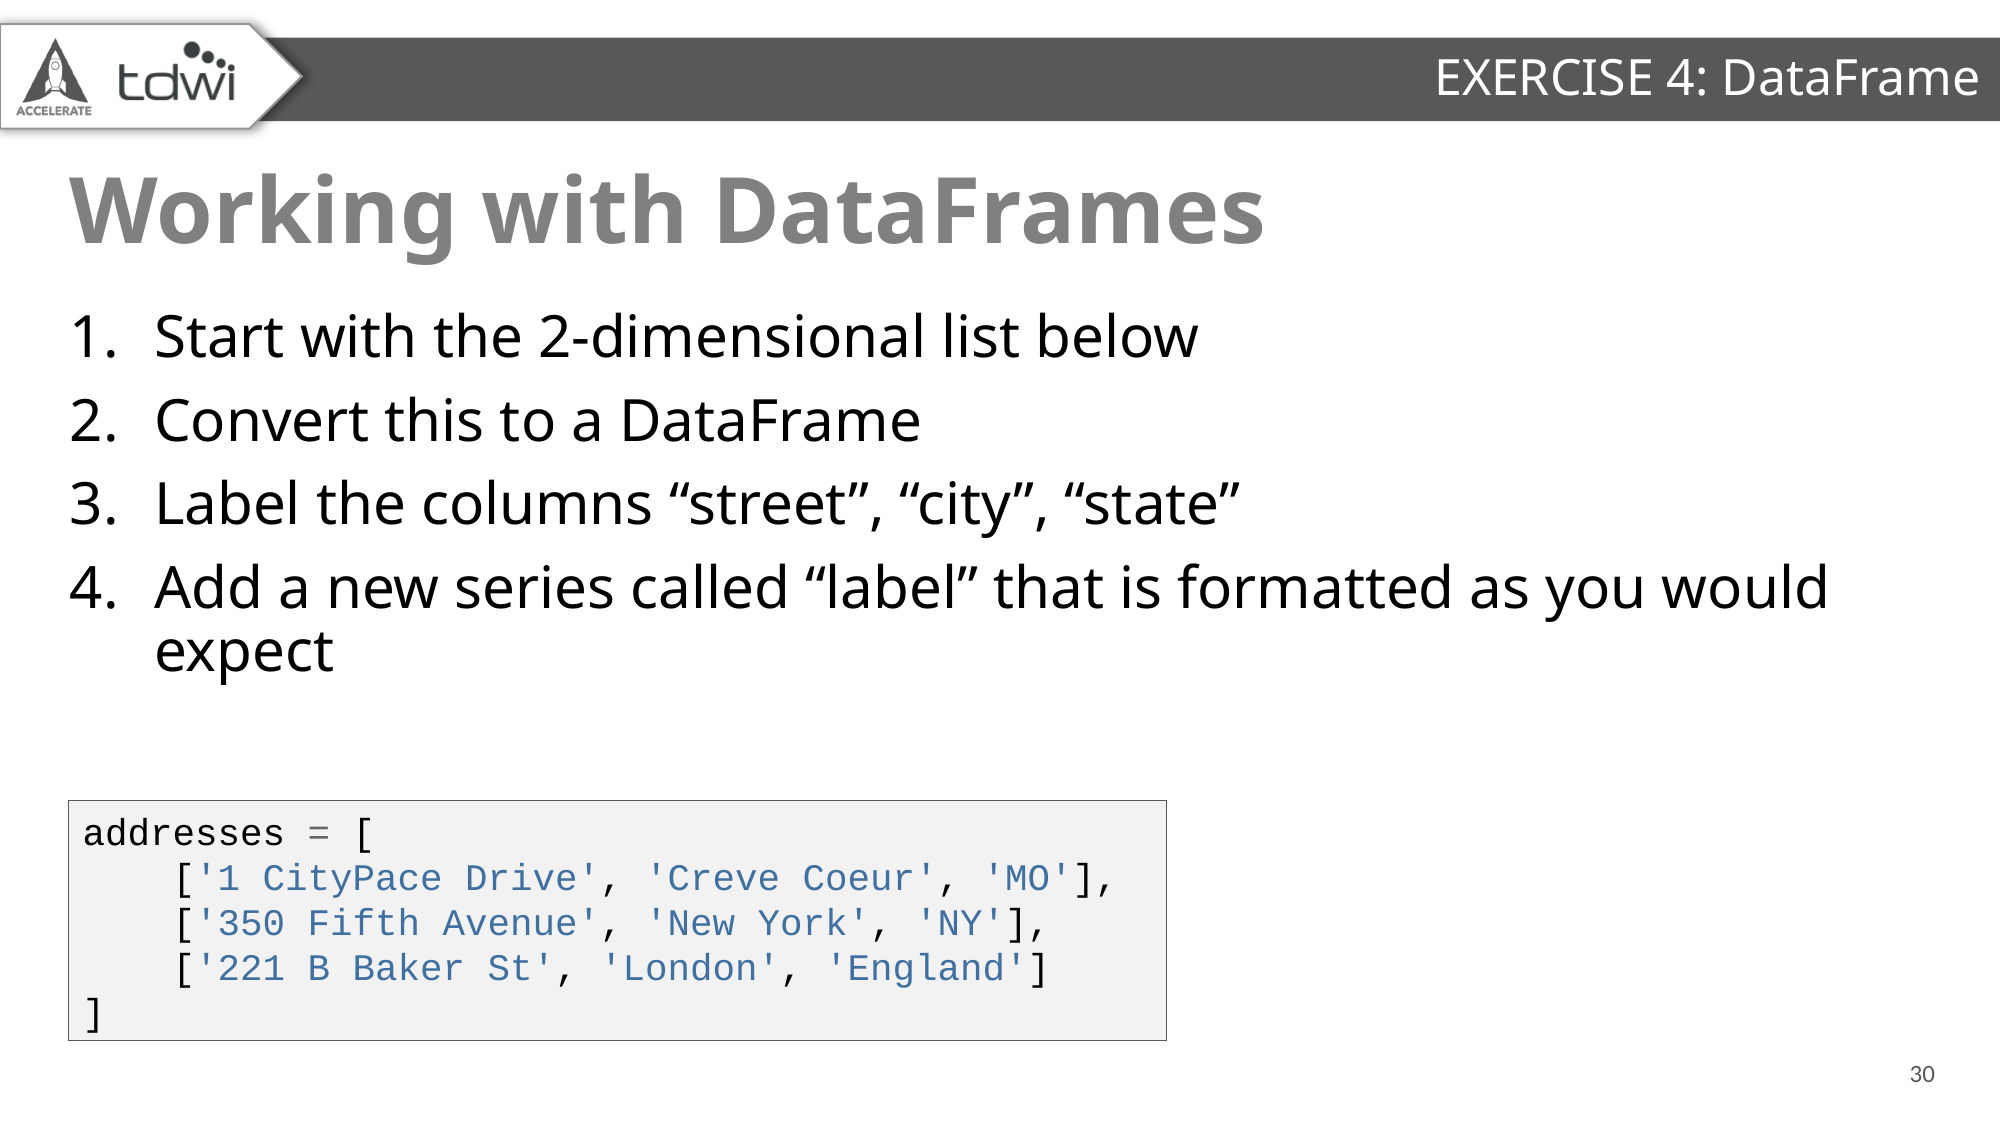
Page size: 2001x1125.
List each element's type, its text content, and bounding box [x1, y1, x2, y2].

text_box addresses = [ ['1 CityPace Drive', 'Creve Coeur', 'MO'], ['350 Fifth Avenue', 'New York', 'NY'], ['221 B Baker St', 'London', 'England'] ] [68, 800, 1167, 1041]
picture [115, 35, 239, 108]
list Start with the 2-dimensional list below Convert this to a DataFrame Label the columns “street”, “city”, “state” Add a new series called “label” that is formatted as you would expect [54, 299, 1950, 1014]
title Working with DataFrames [54, 150, 1950, 278]
slide_number 30 [1500, 1042, 1950, 1103]
list EXERCISE 4: DataFrame [729, 44, 1997, 113]
